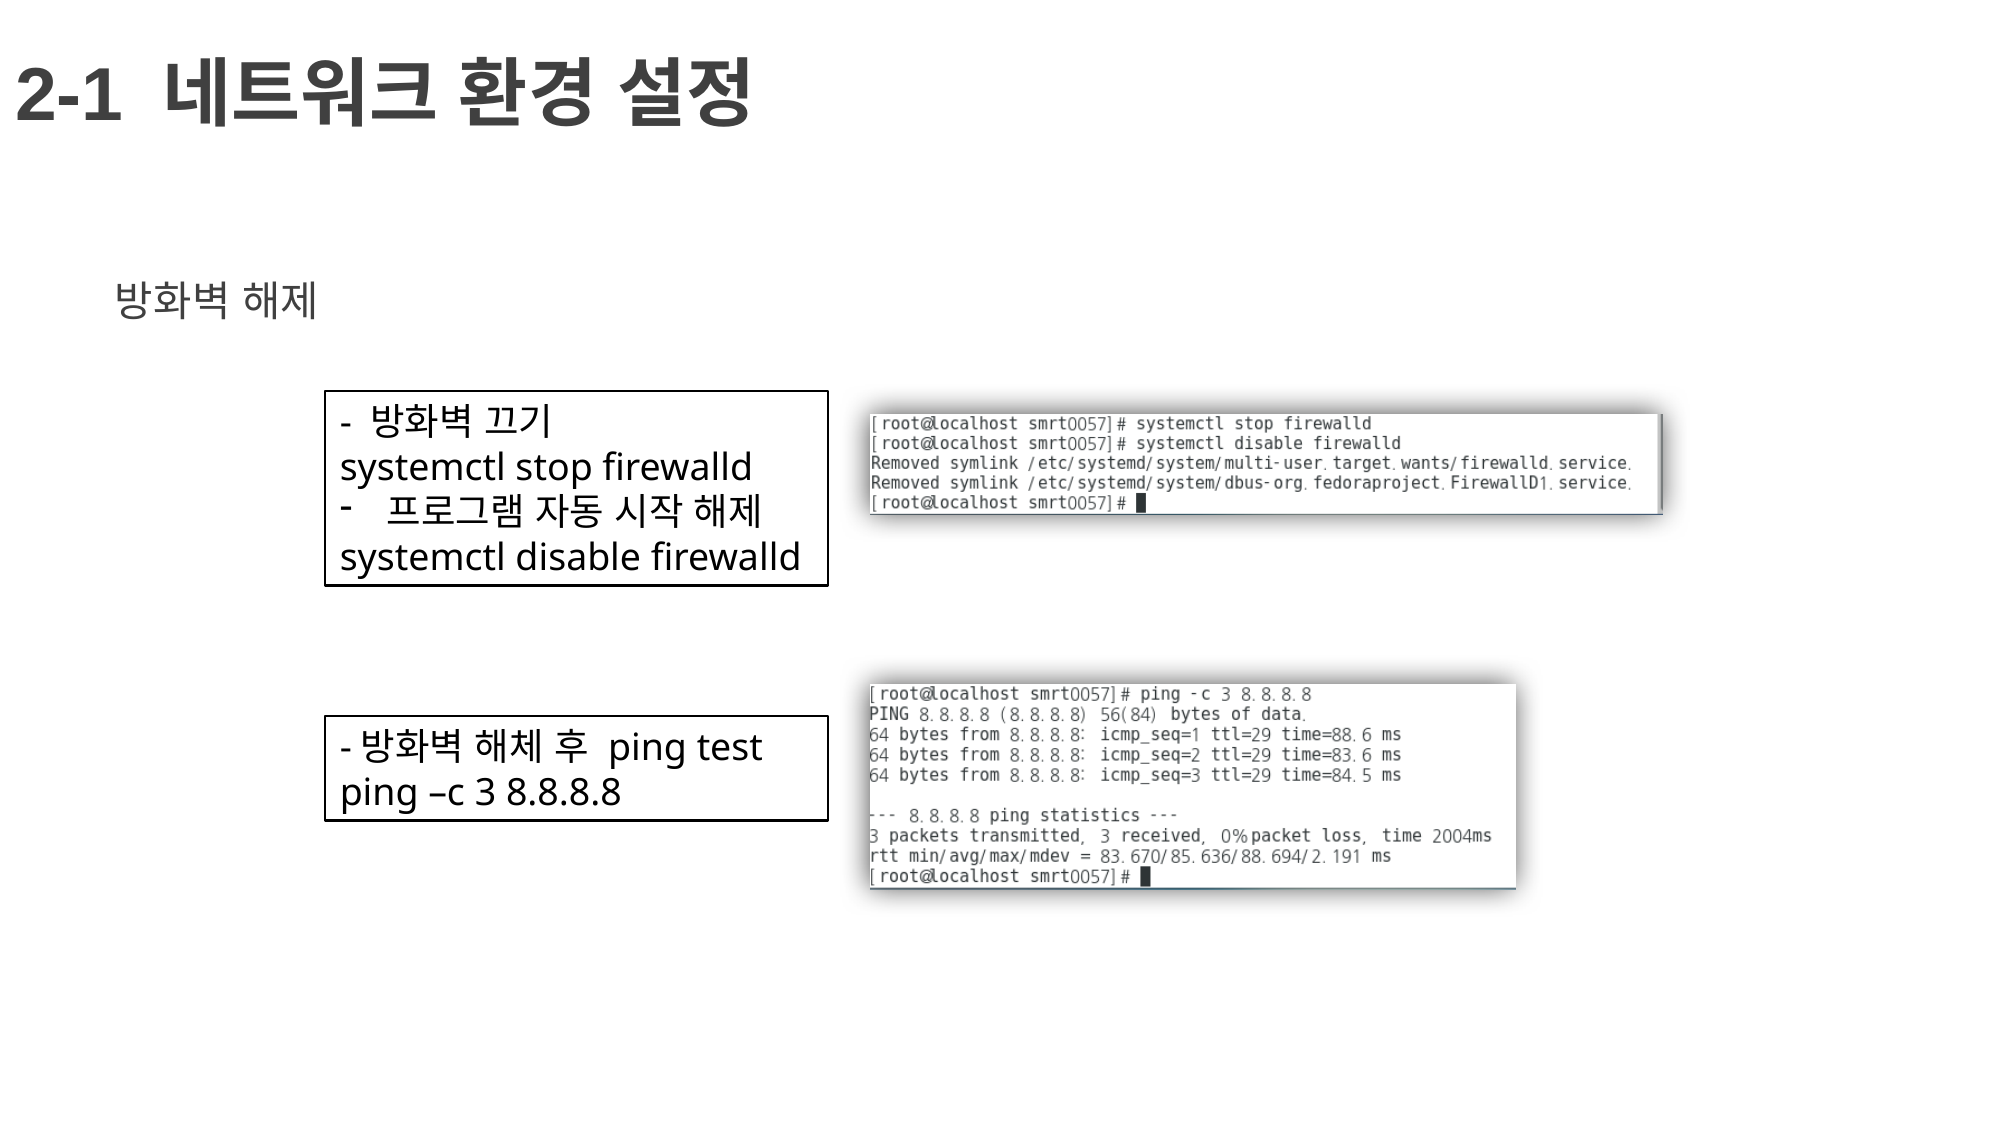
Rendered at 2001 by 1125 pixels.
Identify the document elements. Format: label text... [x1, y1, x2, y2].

picture [869, 413, 1663, 515]
text_box - 방화벽 끄기 systemctl stop firewalld 프로그램 자동 시작 해제 systemctl disable firewalld [324, 390, 829, 586]
text_box 2-1 네트워크 환경 설정 [0, 2, 2000, 179]
picture [869, 684, 1516, 890]
text_box -방화벽 해체 후 ping test ping –c 3 8.8.8.8 [324, 715, 829, 821]
text_box 방화벽 해제 [99, 262, 1900, 338]
